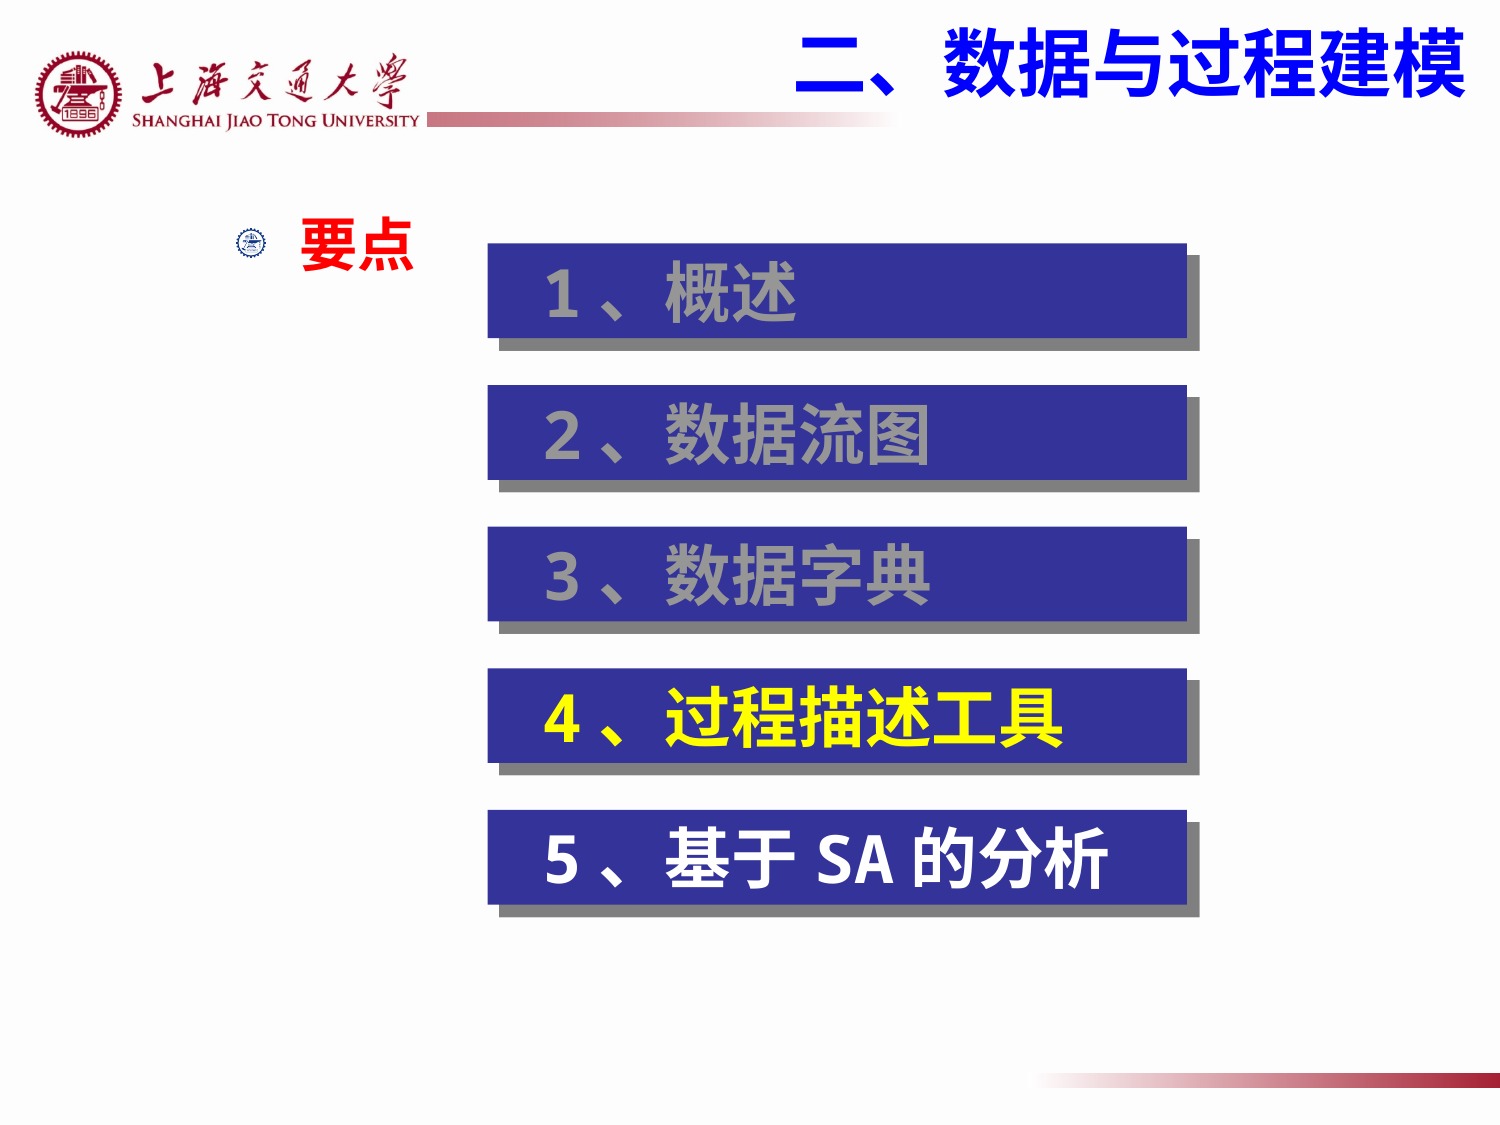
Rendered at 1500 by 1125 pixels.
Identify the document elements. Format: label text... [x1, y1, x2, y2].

text_box 1、概述 [487, 243, 1187, 339]
picture [0, 0, 1500, 1125]
text_box 二、数据与过程建模 [207, 7, 1483, 116]
text_box 要点 [211, 186, 550, 303]
text_box 2、数据流图 [487, 385, 1187, 480]
text_box 4、过程描述工具 [487, 668, 1187, 763]
text_box 5、基于SA的分析 [487, 809, 1187, 905]
text_box 3、数据字典 [487, 526, 1187, 622]
